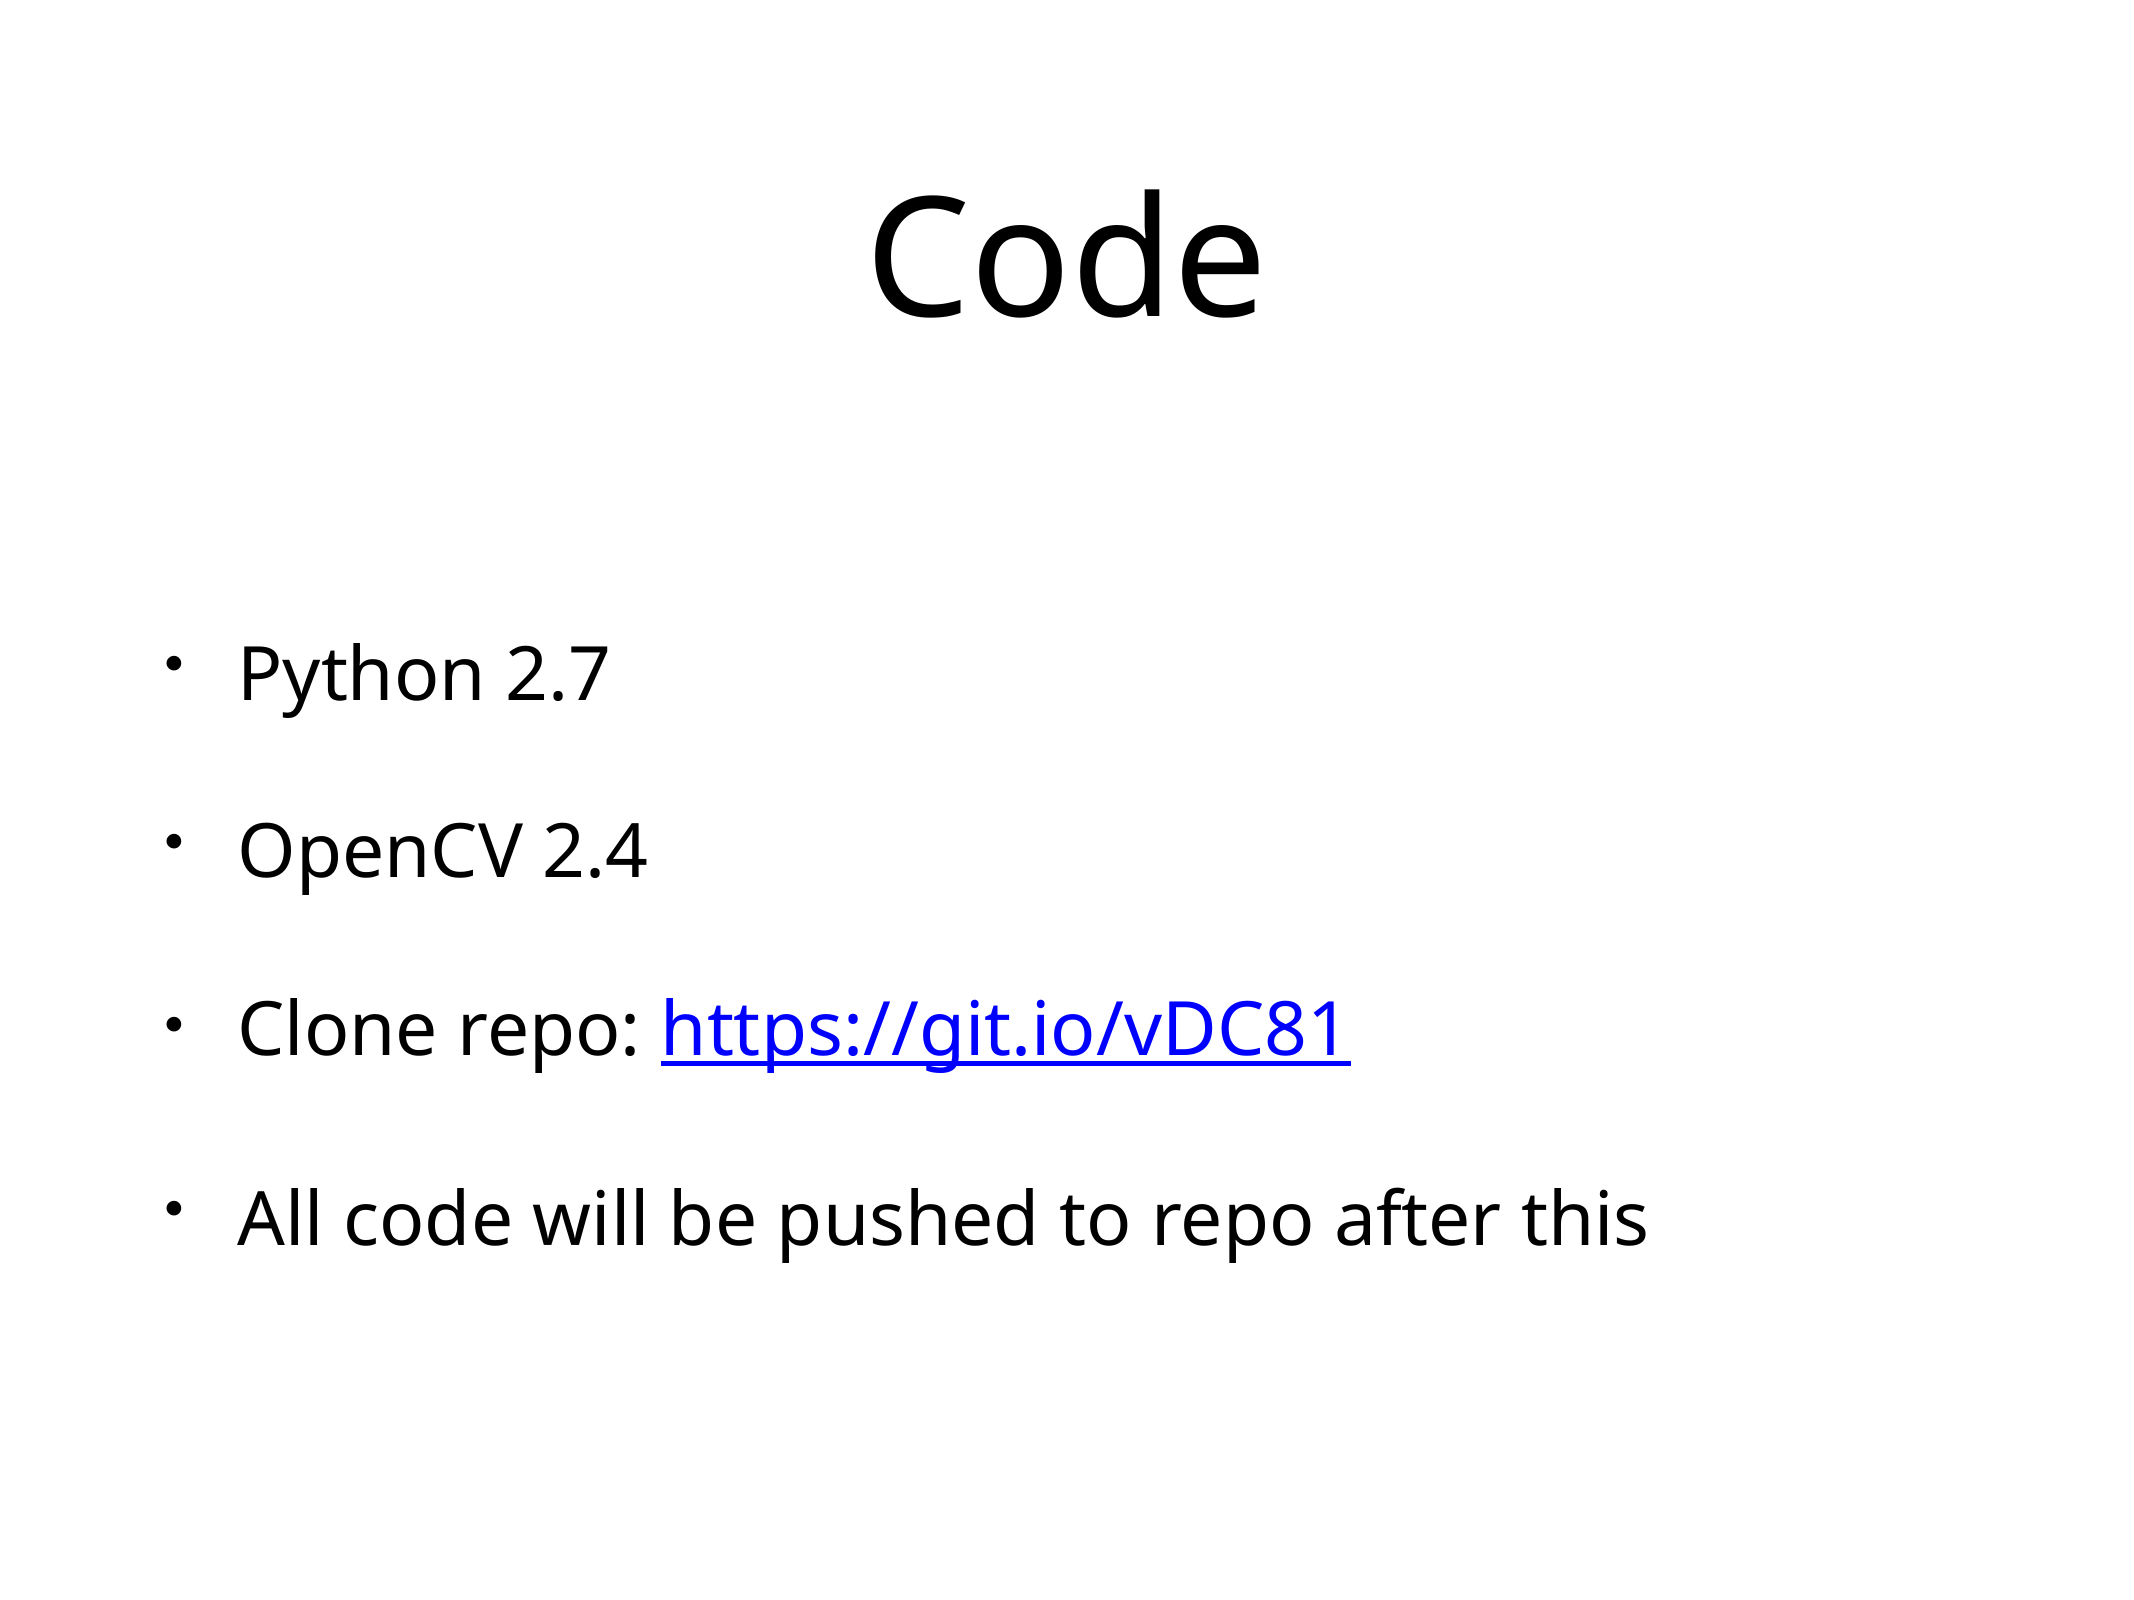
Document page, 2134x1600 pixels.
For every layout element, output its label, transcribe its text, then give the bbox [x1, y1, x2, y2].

title Code [155, 72, 1978, 426]
list Python 2.7 OpenCV 2.4 Clone repo: https://git.io/vDC81 All code will be pushed to repo after this [155, 426, 1978, 1459]
